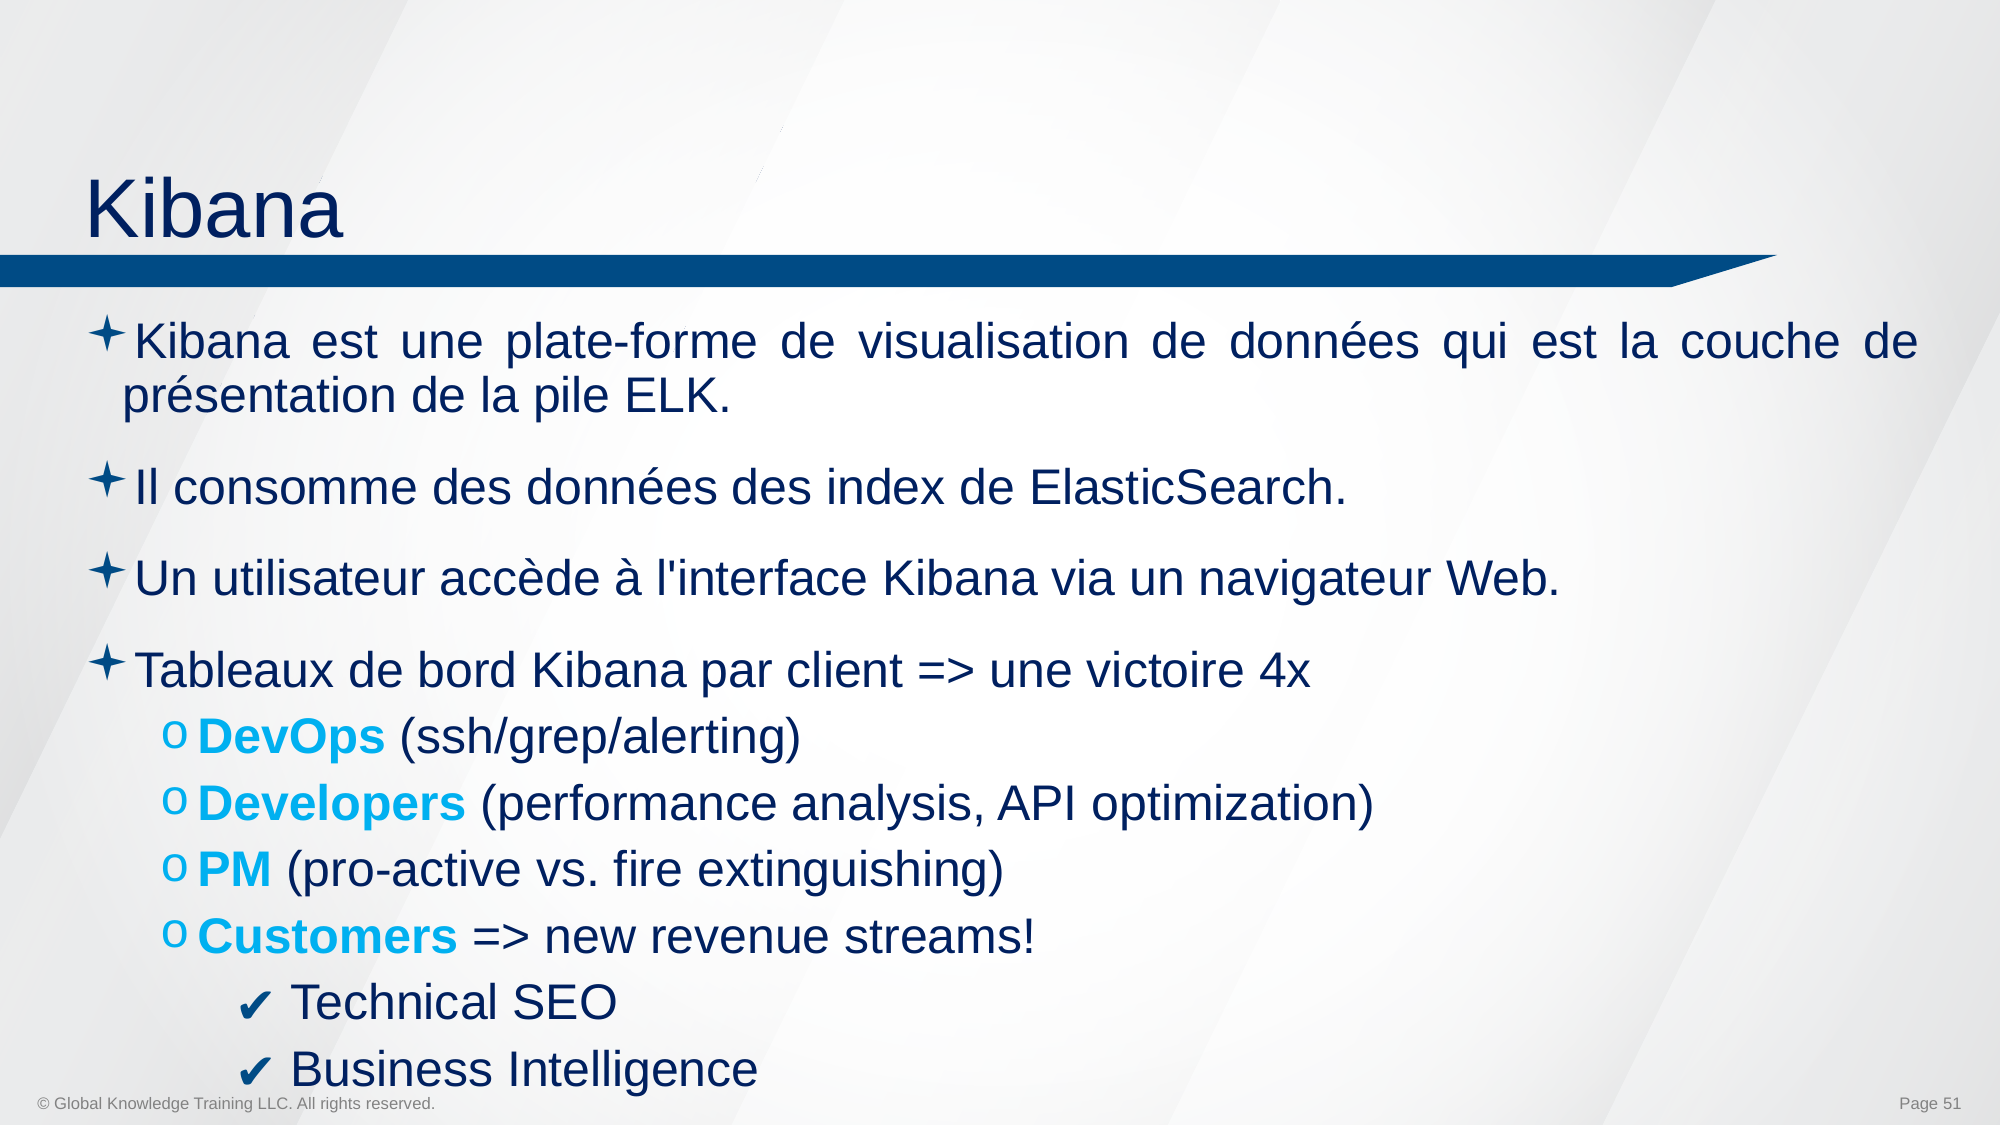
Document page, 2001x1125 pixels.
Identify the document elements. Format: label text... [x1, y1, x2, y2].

list Kibana est une plate-forme de visualisation de données qui est la couche de présentation de la pile ELK. Il consomme des données des index de ElasticSearch. Un utilisateur accède à l'interface Kibana via un navigateur Web. Tableaux de bord Kibana par client => une victoire 4x DevOps (ssh/grep/alerting) Developers (performance analysis, API optimization) PM (pro-active vs. fire extinguishing) Customers => new revenue streams! Technical SEO Business Intelligence [84, 308, 1920, 1088]
title Kibana [84, 46, 1678, 264]
